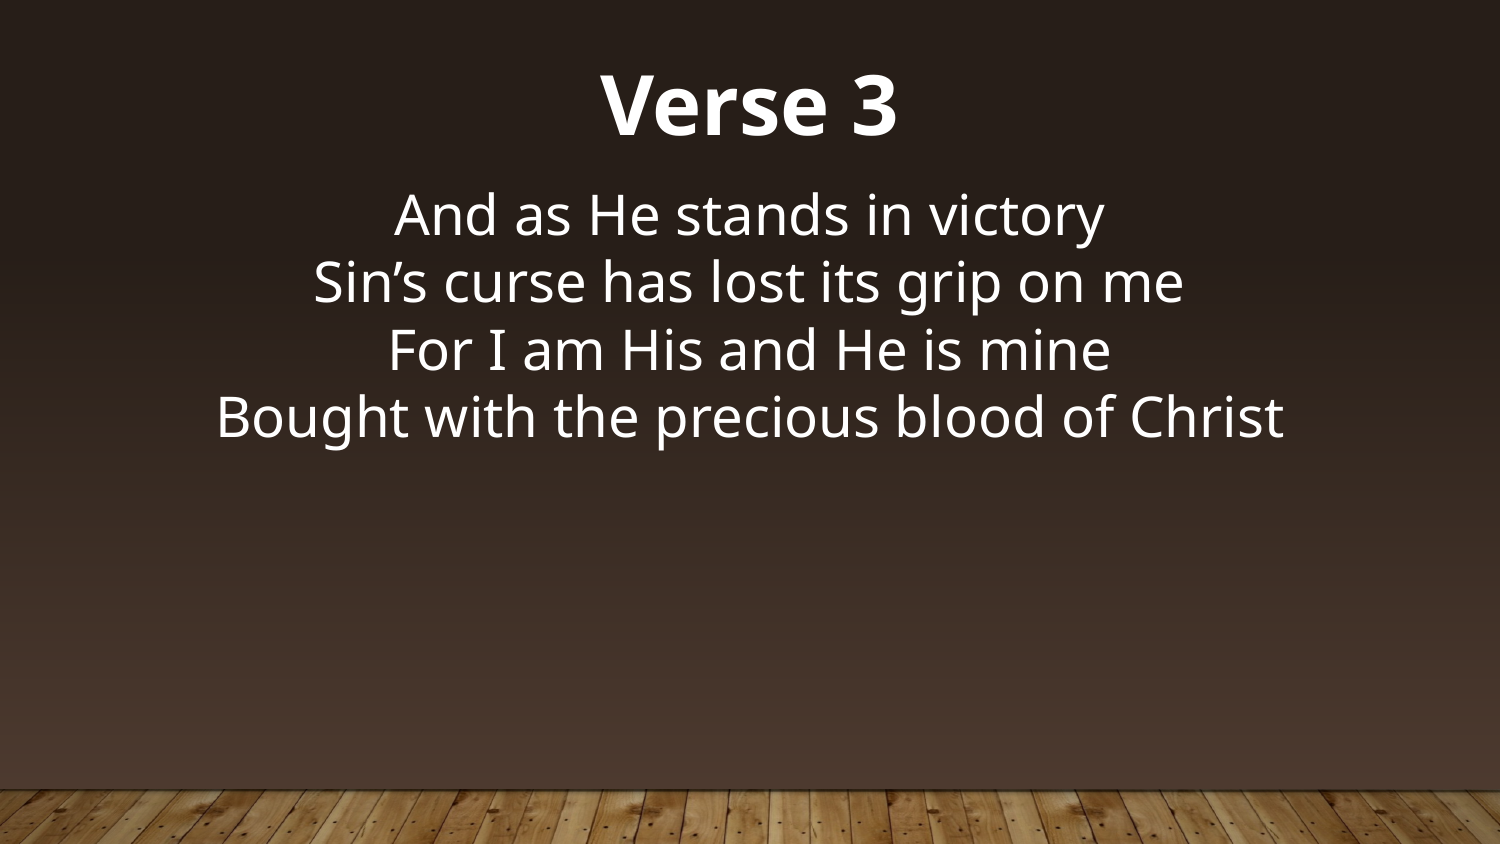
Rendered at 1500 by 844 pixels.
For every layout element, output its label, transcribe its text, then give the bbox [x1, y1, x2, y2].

picture [0, 789, 1500, 844]
text_box Verse 3 [74, 45, 1425, 160]
text_box And as He stands in victory Sin’s curse has lost its grip on me For I am His and He is mine Bought with the precious blood of Christ [74, 171, 1425, 524]
